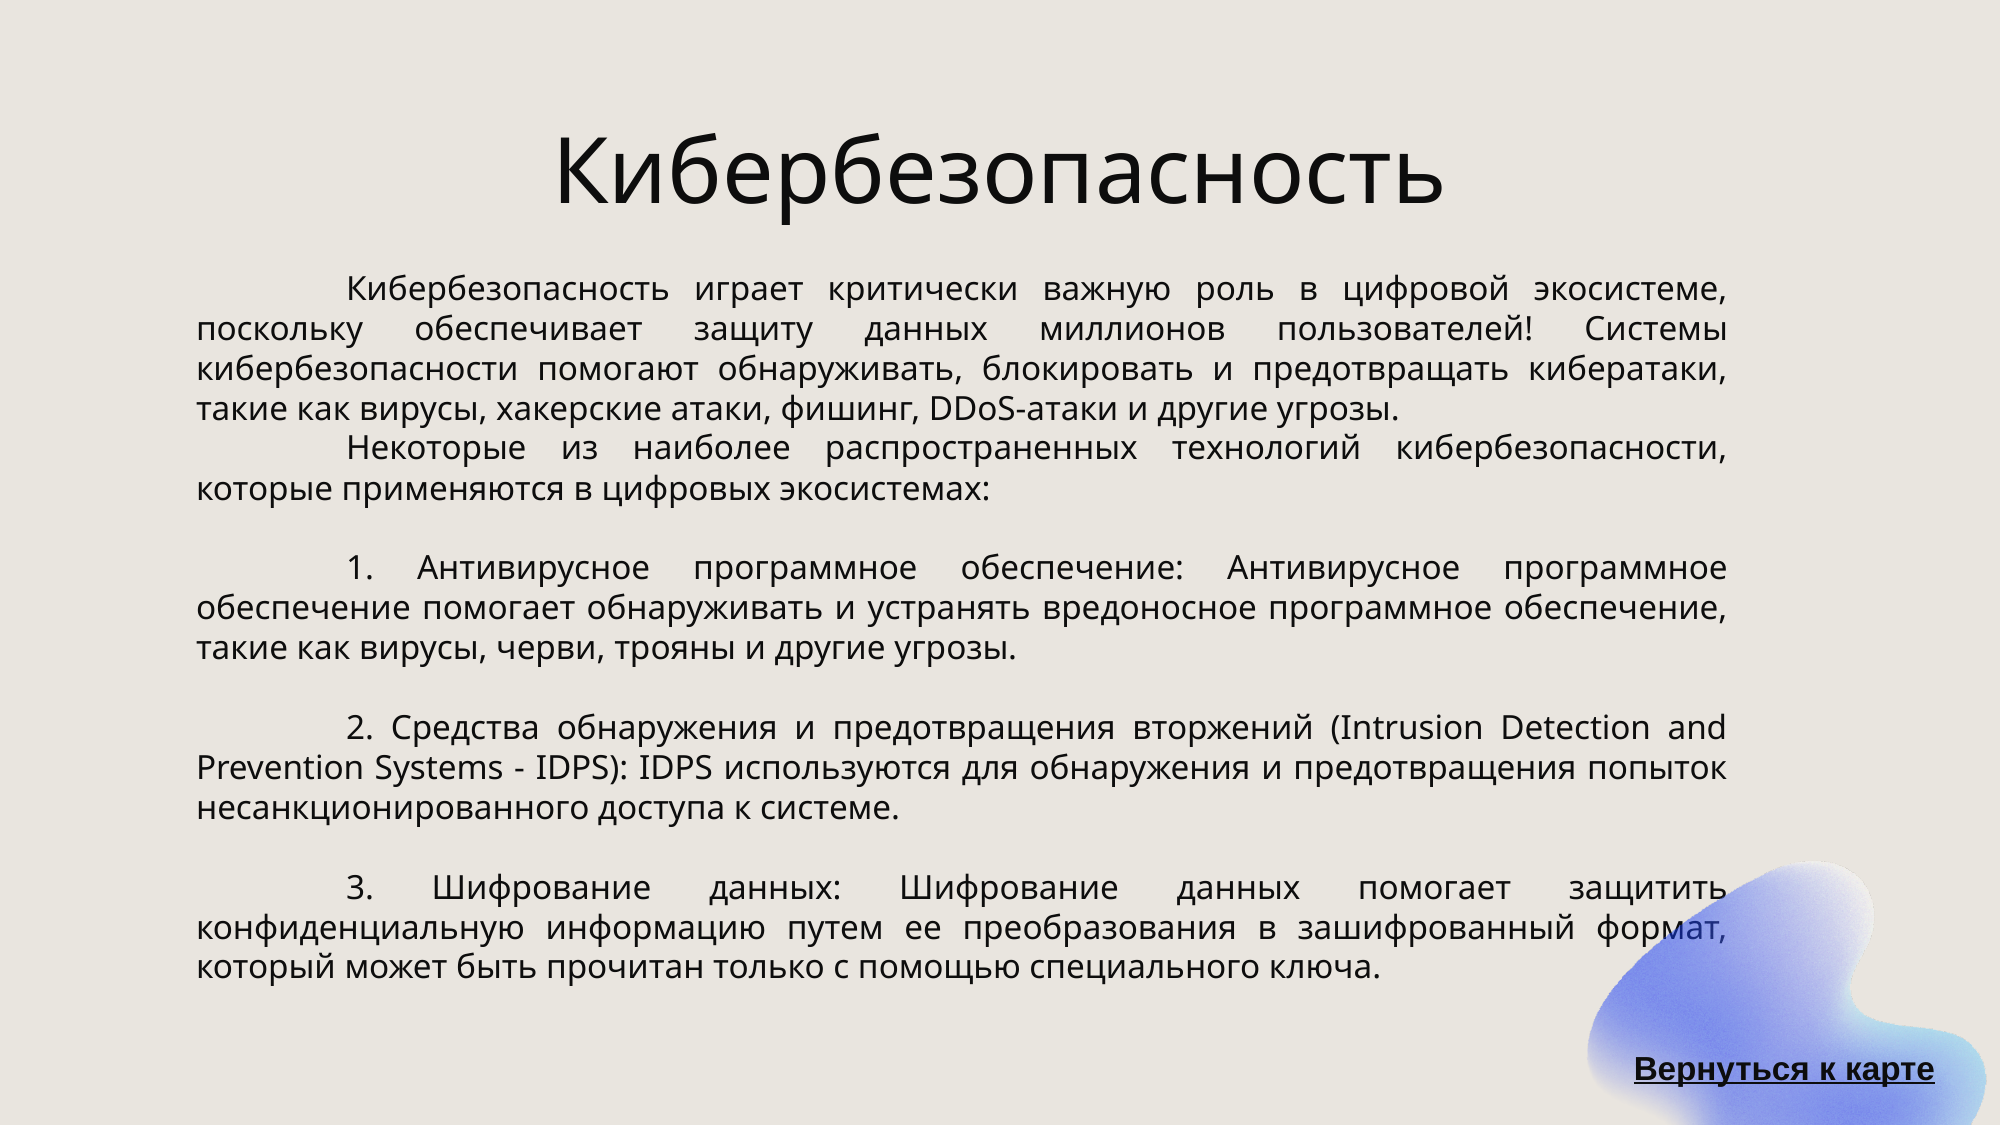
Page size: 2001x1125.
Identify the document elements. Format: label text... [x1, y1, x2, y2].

list Кибербезопасность играет критически важную роль в цифровой экосистеме, поскольку обеспечивает защиту данных миллионов пользователей! Системы кибербезопасности помогают обнаруживать, блокировать и предотвращать кибератаки, такие как вирусы, хакерские атаки, фишинг, DDoS-атаки и другие угрозы. Некоторые из наиболее распространенных технологий кибербезопасности, которые применяются в цифровых экосистемах: 1. Антивирусное программное обеспечение: Антивирусное программное обеспечение помогает обнаруживать и устранять вредоносное программное обеспечение, такие как вирусы, черви, трояны и другие угрозы. 2. Средства обнаружения и предотвращения вторжений (Intrusion Detection and Prevention Systems - IDPS): IDPS используются для обнаружения и предотвращения попыток несанкционированного доступа к системе. 3. Шифрование данных: Шифрование данных помогает защитить конфиденциальную информацию путем ее преобразования в зашифрованный формат, который может быть прочитан только с помощью специального ключа. [156, 252, 1745, 864]
title Кибербезопасность [156, 97, 1844, 223]
picture [1554, 846, 2000, 1125]
